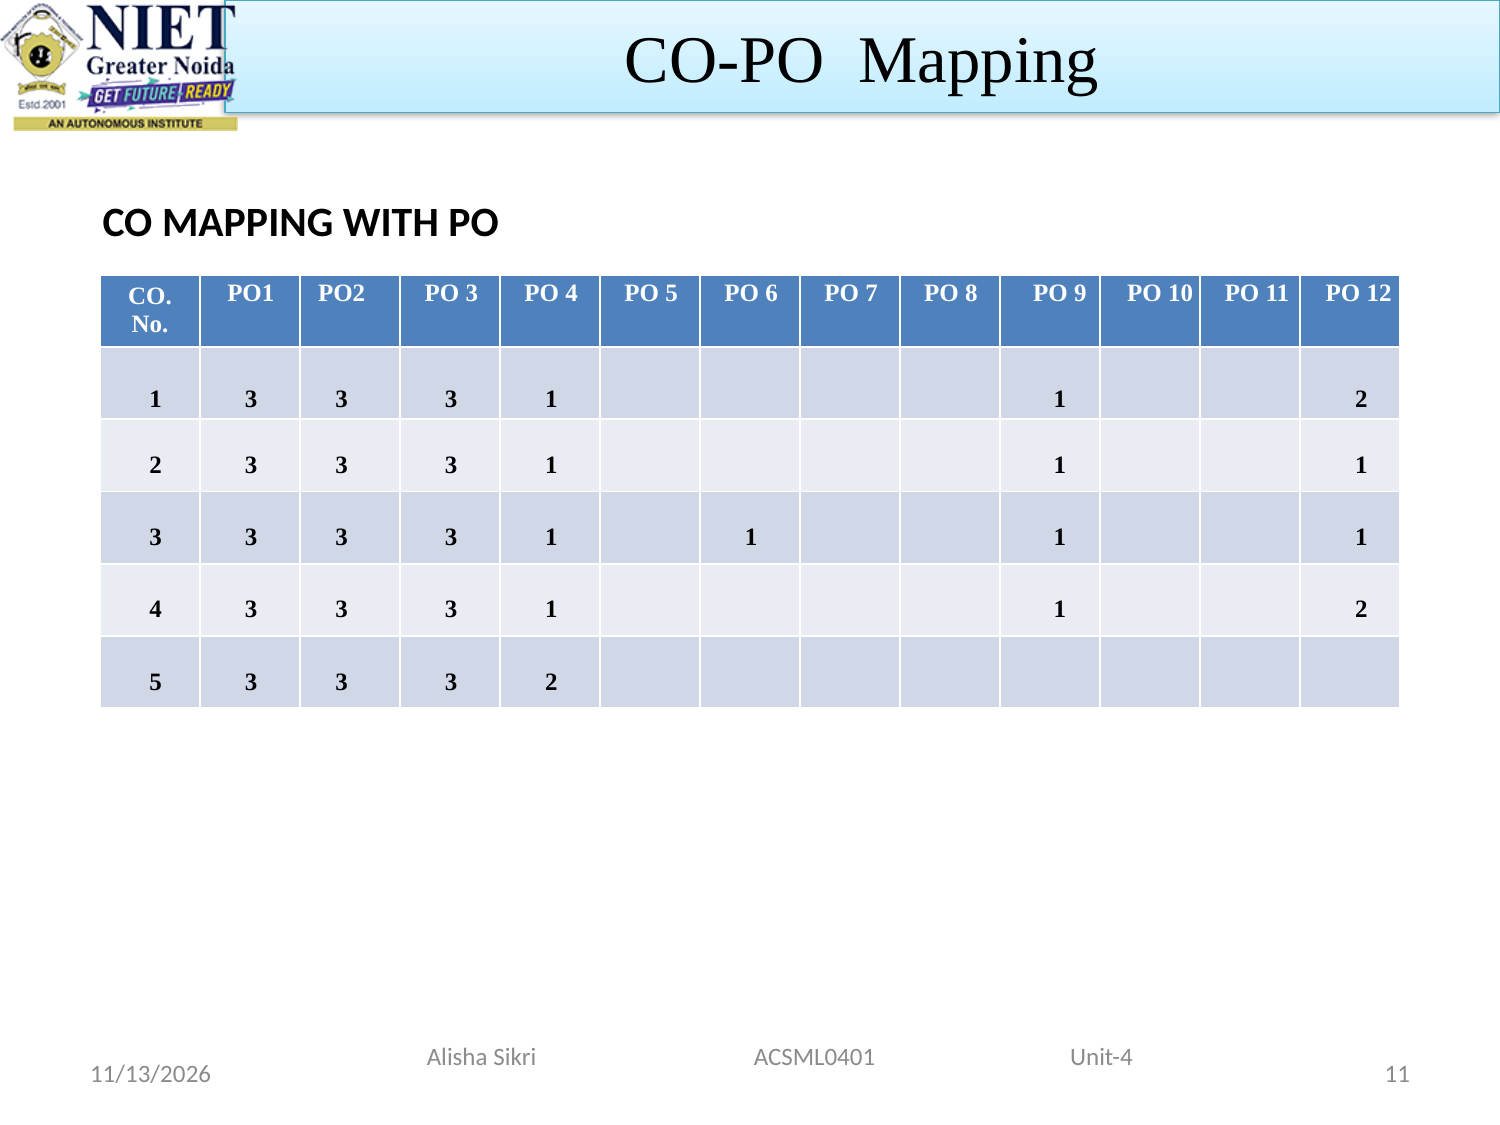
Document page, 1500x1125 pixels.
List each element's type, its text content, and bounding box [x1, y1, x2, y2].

table_cell 1 [1001, 348, 1099, 418]
table_cell 1 [1301, 420, 1399, 491]
table_cell 3 [301, 492, 399, 563]
table_header PO 8 [901, 276, 999, 346]
table_cell [701, 348, 799, 418]
table_cell 2 [1301, 565, 1399, 635]
table_cell [601, 348, 699, 418]
table_header PO 11 [1201, 276, 1299, 346]
table_cell 3 [201, 565, 299, 635]
table_cell 3 [201, 637, 299, 707]
table_cell [1101, 420, 1199, 491]
table_cell [901, 565, 999, 635]
table_cell [1201, 492, 1299, 563]
table_cell 1 [1301, 492, 1399, 563]
table_cell 2 [501, 637, 599, 707]
table_cell 1 [1001, 565, 1099, 635]
table_cell [601, 637, 699, 707]
table_cell [601, 492, 699, 563]
slide_number 11 [1074, 1042, 1425, 1103]
text_box CO-PO Mapping [224, 0, 1500, 113]
table_header PO 9 [1001, 276, 1099, 346]
table_cell [1201, 637, 1299, 707]
table_cell 1 [1001, 420, 1099, 491]
table_cell 3 [401, 420, 499, 491]
table_cell [1101, 637, 1199, 707]
table_header PO2 [301, 276, 399, 346]
table_cell 1 [501, 420, 599, 491]
table_cell 3 [301, 565, 399, 635]
table_cell [1201, 565, 1299, 635]
table_cell 3 [301, 420, 399, 491]
table_header PO 7 [801, 276, 899, 346]
table_cell 3 [401, 348, 499, 418]
table_header PO 3 [401, 276, 499, 346]
table_cell 5 [101, 637, 199, 707]
table_cell [901, 420, 999, 491]
table_cell [801, 637, 899, 707]
table_cell [801, 492, 899, 563]
picture [0, 3, 238, 131]
table_cell [901, 348, 999, 418]
table_cell 3 [201, 420, 299, 491]
table_cell [801, 565, 899, 635]
table_cell 1 [1001, 492, 1099, 563]
table_cell 4 [101, 565, 199, 635]
table_cell [601, 565, 699, 635]
table_cell 1 [501, 492, 599, 563]
table_cell 1 [501, 348, 599, 418]
table_cell 3 [301, 637, 399, 707]
table_cell 3 [401, 492, 499, 563]
table_cell 3 [201, 492, 299, 563]
table_header PO 4 [501, 276, 599, 346]
table_cell 2 [101, 420, 199, 491]
table_header PO1 [201, 276, 299, 346]
table_cell [801, 420, 899, 491]
table_cell [1201, 420, 1299, 491]
table_header PO 6 [701, 276, 799, 346]
table_header CO. No. [101, 276, 199, 346]
table_cell [701, 420, 799, 491]
table_cell 2 [1301, 348, 1399, 418]
table_cell [901, 637, 999, 707]
table_cell [1101, 492, 1199, 563]
table_cell 3 [301, 348, 399, 418]
table_cell 1 [501, 565, 599, 635]
footer Alisha Sikri ACSML0401 Unit-4 [324, 1025, 1238, 1085]
table_cell [601, 420, 699, 491]
table_cell [1001, 637, 1099, 707]
table_cell [1201, 348, 1299, 418]
table_header PO 5 [601, 276, 699, 346]
table_header PO 10 [1101, 276, 1199, 346]
table_cell 3 [401, 565, 499, 635]
table_cell [1101, 348, 1199, 418]
table_cell 1 [701, 492, 799, 563]
table_cell [801, 348, 899, 418]
table_cell 3 [401, 637, 499, 707]
table_cell [1301, 637, 1399, 707]
table_cell 1 [101, 348, 199, 418]
table_cell 3 [101, 492, 199, 563]
table_header PO 12 [1301, 276, 1399, 346]
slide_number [75, 1042, 425, 1103]
table_cell [901, 492, 999, 563]
table_cell [701, 637, 799, 707]
table_cell 3 [201, 348, 299, 418]
list CO MAPPING WITH PO [87, 187, 1438, 963]
table_cell [701, 565, 799, 635]
table_cell [1101, 565, 1199, 635]
